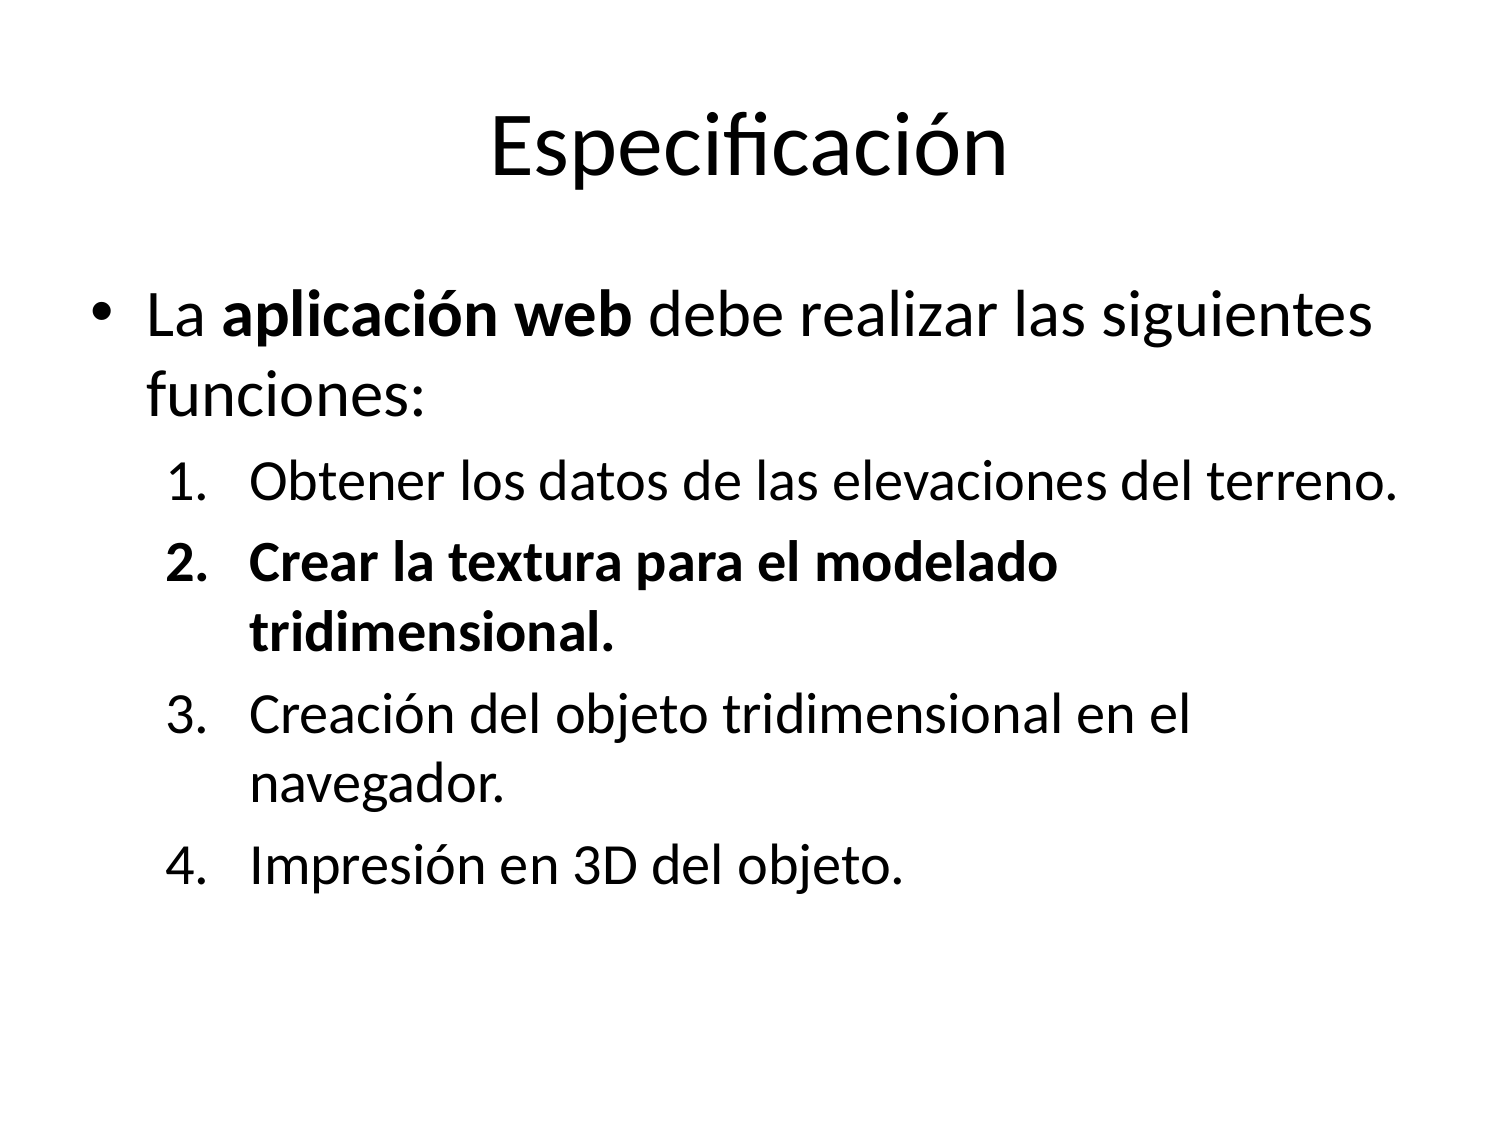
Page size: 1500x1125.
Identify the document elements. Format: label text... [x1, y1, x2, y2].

title Especificación [75, 45, 1425, 233]
list La aplicación web debe realizar las siguientes funciones: Obtener los datos de las elevaciones del terreno. Crear la textura para el modelado tridimensional. Creación del objeto tridimensional en el navegador. Impresión en 3D del objeto. [75, 262, 1425, 1005]
